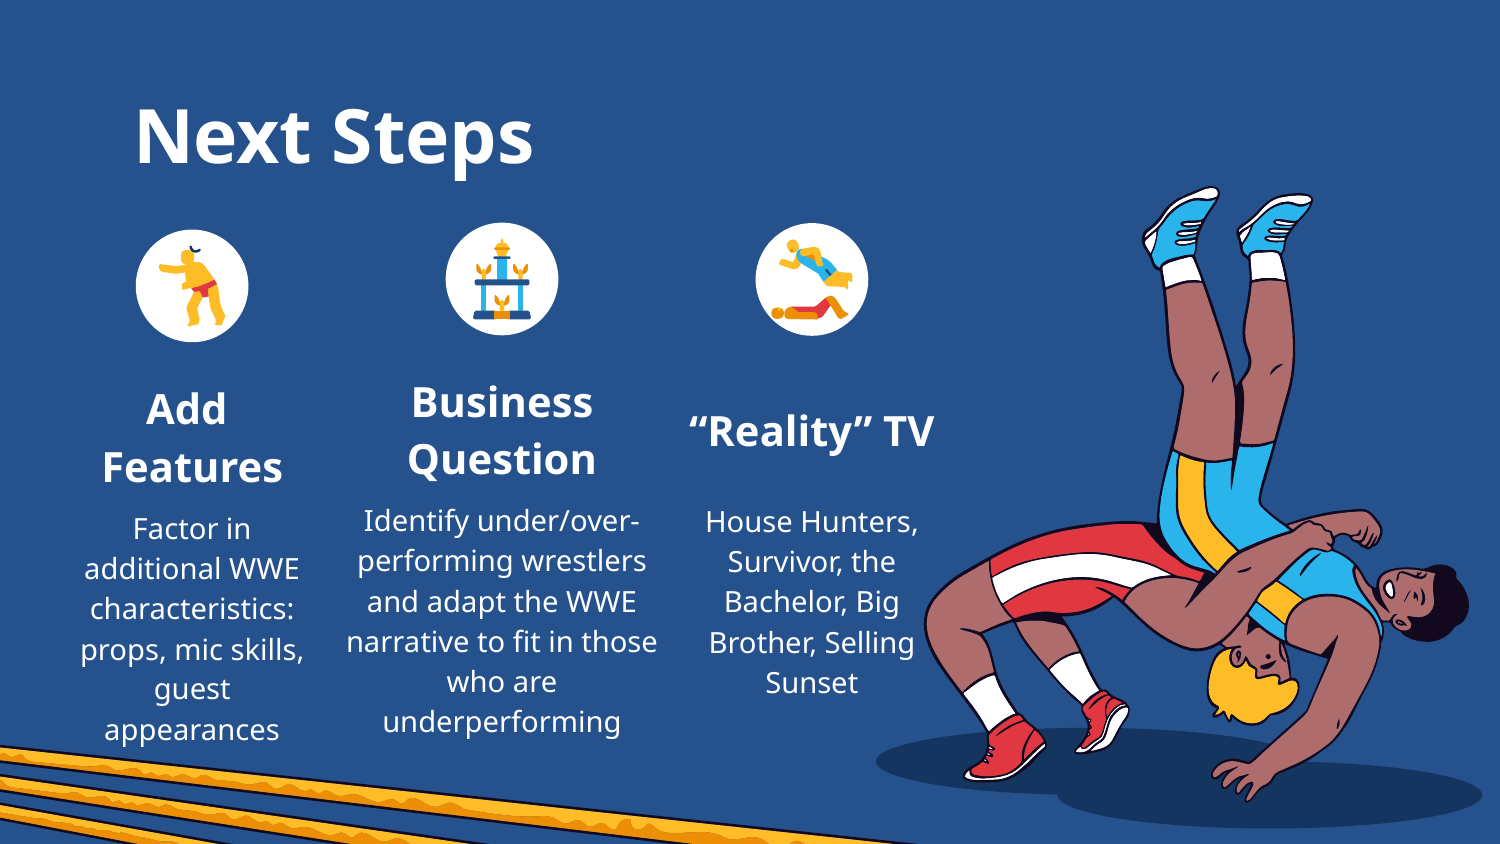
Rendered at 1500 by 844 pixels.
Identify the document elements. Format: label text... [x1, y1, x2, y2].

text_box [771, 239, 853, 320]
text_box “Reality” TV [673, 394, 870, 458]
text_box Add Features [54, 376, 331, 490]
title Next Steps [118, 60, 1383, 150]
text_box Identify under/over-performing wrestlers and adapt the WWE narrative to fit in those who are underperforming [330, 483, 674, 751]
text_box Business Question [323, 369, 681, 483]
text_box [857, 245, 869, 314]
text_box [755, 246, 766, 312]
text_box [783, 328, 841, 336]
text_box House Hunters, Survivor, the Bachelor, Big Brother, Selling Sunset [673, 483, 870, 699]
text_box [774, 223, 849, 237]
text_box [158, 245, 226, 327]
text_box [135, 229, 249, 329]
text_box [875, 185, 1483, 829]
text_box [445, 222, 559, 336]
text_box Factor in additional WWE characteristics: props, mic skills, guest appearances [54, 490, 330, 706]
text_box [472, 238, 532, 320]
text_box [164, 335, 220, 343]
